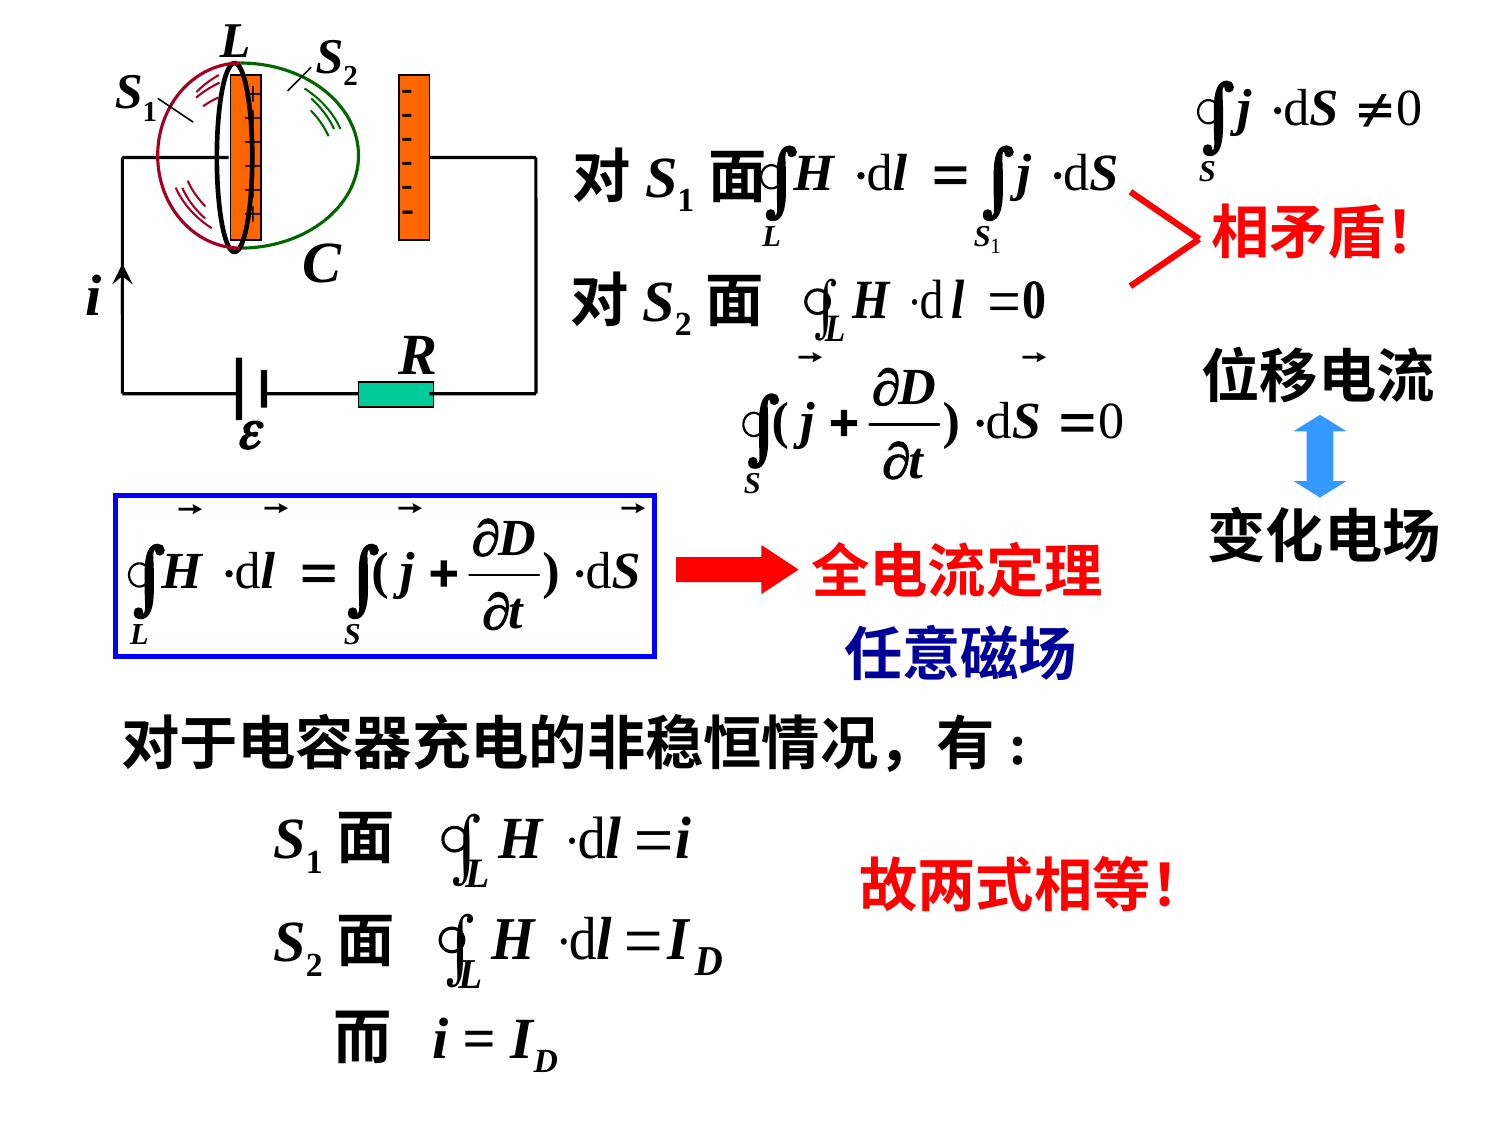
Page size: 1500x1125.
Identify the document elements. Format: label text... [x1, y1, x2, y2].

text_box 位移电流 [1186, 332, 1500, 417]
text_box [1186, 60, 1431, 191]
text_box S1面 [258, 792, 647, 888]
text_box S2面 [258, 896, 432, 991]
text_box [441, 796, 698, 894]
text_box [732, 346, 1133, 504]
text_box 变化电场 [1192, 491, 1486, 577]
text_box 全电流定理 [796, 527, 1164, 612]
text_box 而 i = ID [318, 992, 766, 1087]
text_box 任意磁场 [829, 609, 1164, 695]
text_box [117, 497, 653, 655]
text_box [70, 0, 537, 468]
text_box [679, 550, 793, 589]
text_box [554, 125, 1489, 347]
text_box 对于电容器充电的非稳恒情况，有: [106, 698, 1281, 784]
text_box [434, 896, 727, 995]
text_box 故两式相等！ [844, 840, 1290, 925]
text_box [1293, 417, 1347, 498]
